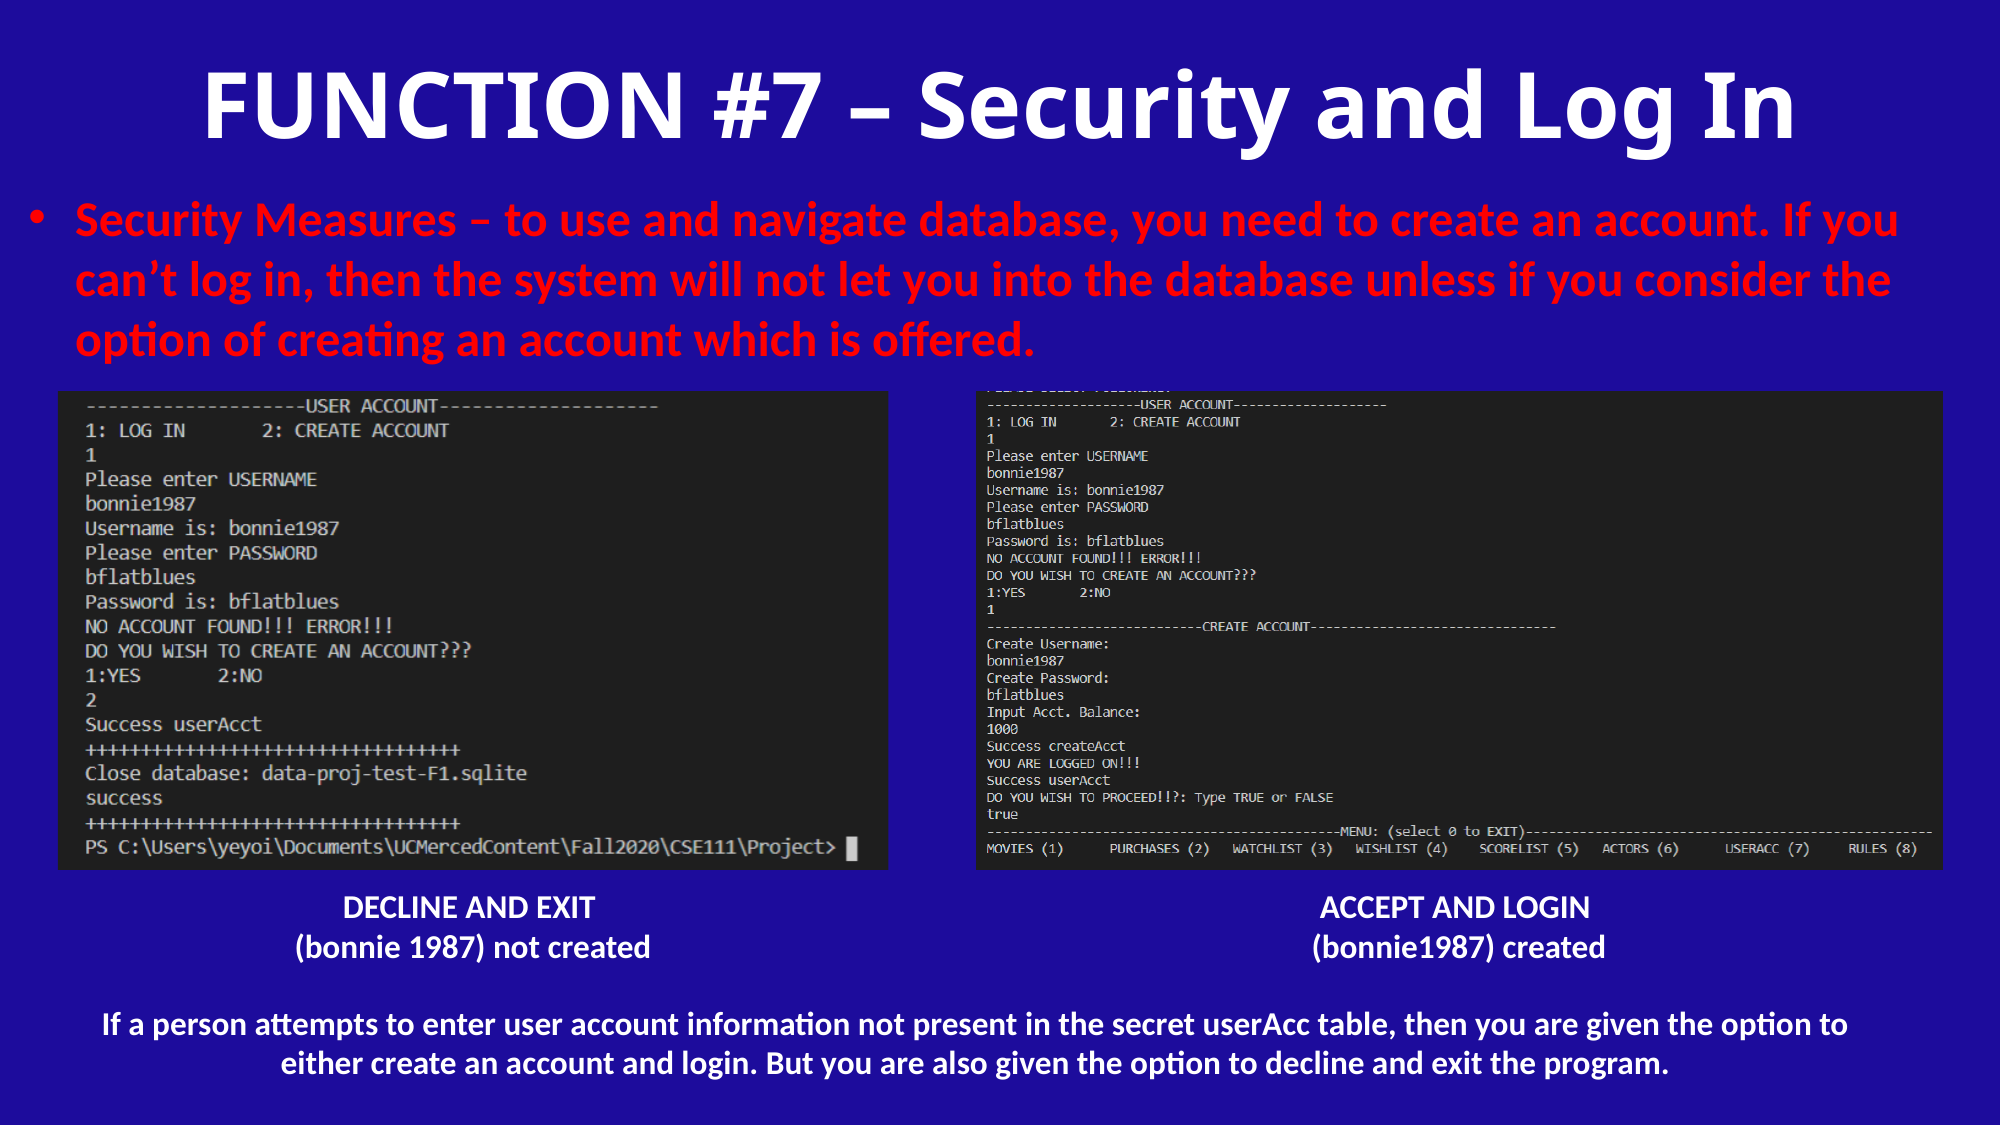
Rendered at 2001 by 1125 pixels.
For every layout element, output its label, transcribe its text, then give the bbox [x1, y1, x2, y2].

text_box If a person attempts to enter user account information not present in the secret userAcc table, then you are given the option to either create an account and login. But you are also given the option to decline and exit the program. [41, 994, 1911, 1089]
title FUNCTION #7 – Security and Log In [137, 0, 1863, 108]
text_box ACCEPT AND LOGIN (bonnie1987) created [1111, 877, 1808, 972]
picture [57, 391, 889, 870]
text_box DECLINE AND EXIT (bonnie 1987) not created [230, 877, 716, 972]
picture [976, 391, 1943, 870]
text_box Security Measures – to use and navigate database, you need to create an account. If you can’t log in, then the system will not let you into the database unless if you consider the option of creating an account which is offered. [13, 108, 1987, 374]
